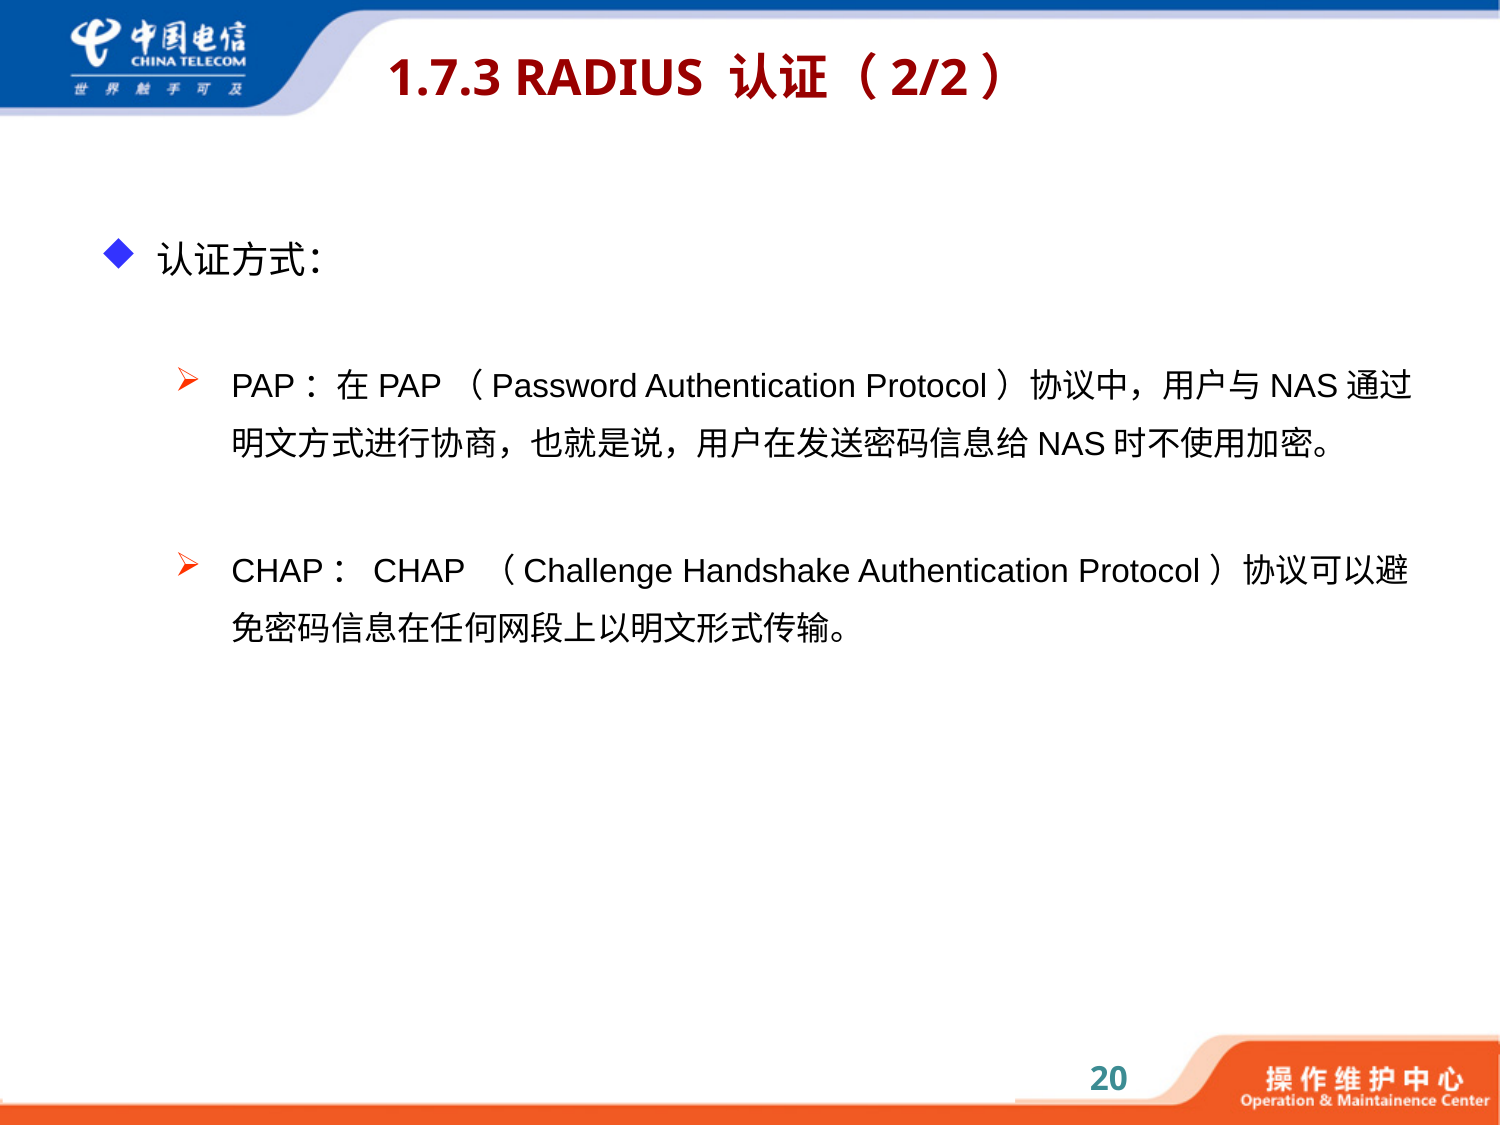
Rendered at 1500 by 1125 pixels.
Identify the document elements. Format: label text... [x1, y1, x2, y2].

picture [0, 0, 1500, 1125]
list 认证方式： PAP：在PAP（Password Authentication Protocol）协议中，用户与NAS通过明文方式进行协商，也就是说，用户在发送密码信息给NAS时不使用加密。 CHAP：CHAP （Challenge Handshake Authentication Protocol）协议可以避免密码信息在任何网段上以明文形式传输。 [84, 207, 1436, 951]
title 1.7.3 RADIUS 认证（2/2） [371, 18, 1117, 133]
